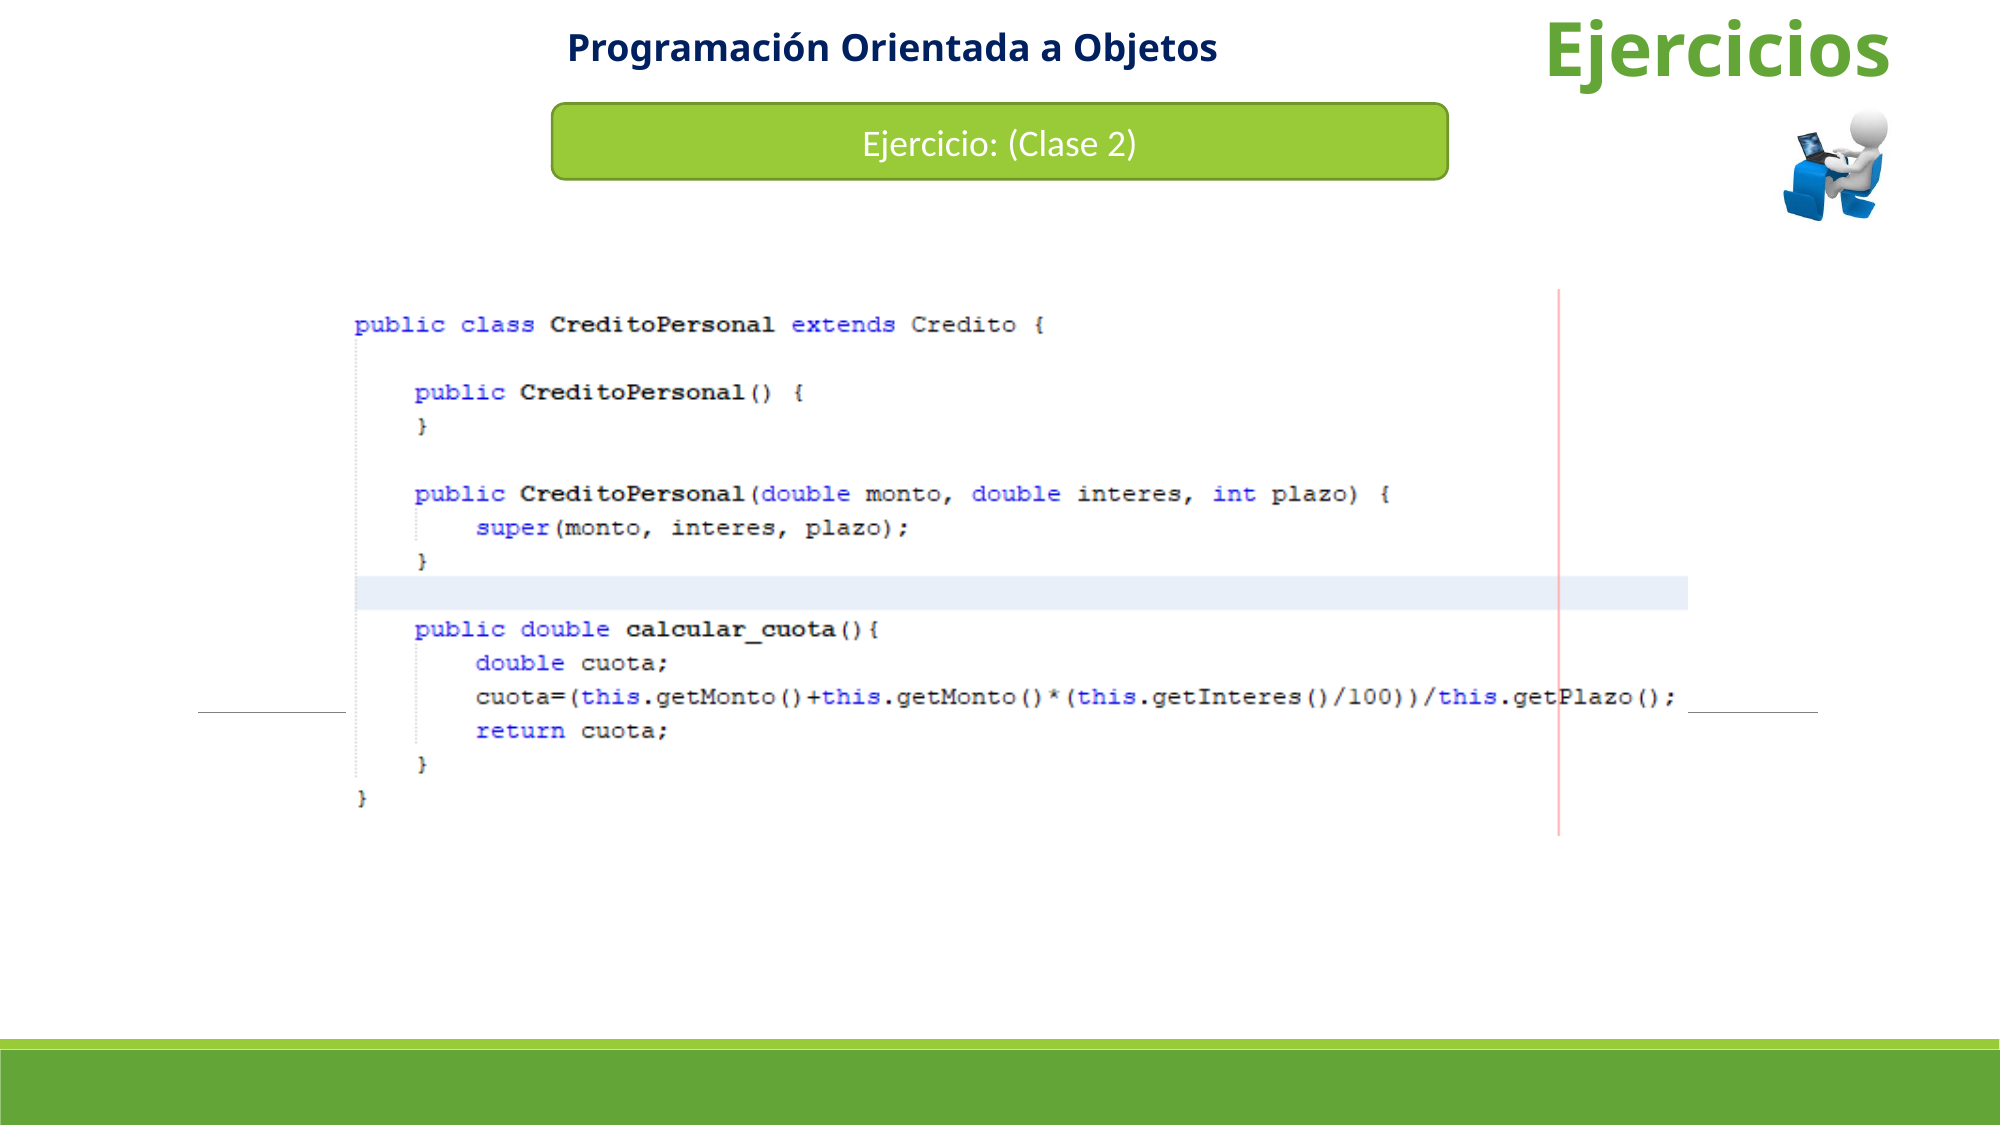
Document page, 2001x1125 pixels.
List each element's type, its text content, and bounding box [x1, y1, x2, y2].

text_box Ejercicios [1528, 0, 2000, 100]
picture [1763, 99, 1903, 238]
picture [346, 288, 1689, 837]
text_box Programación Orientada a Objetos [552, 17, 1392, 77]
text_box Ejercicio: (Clase 2) [550, 102, 1450, 181]
